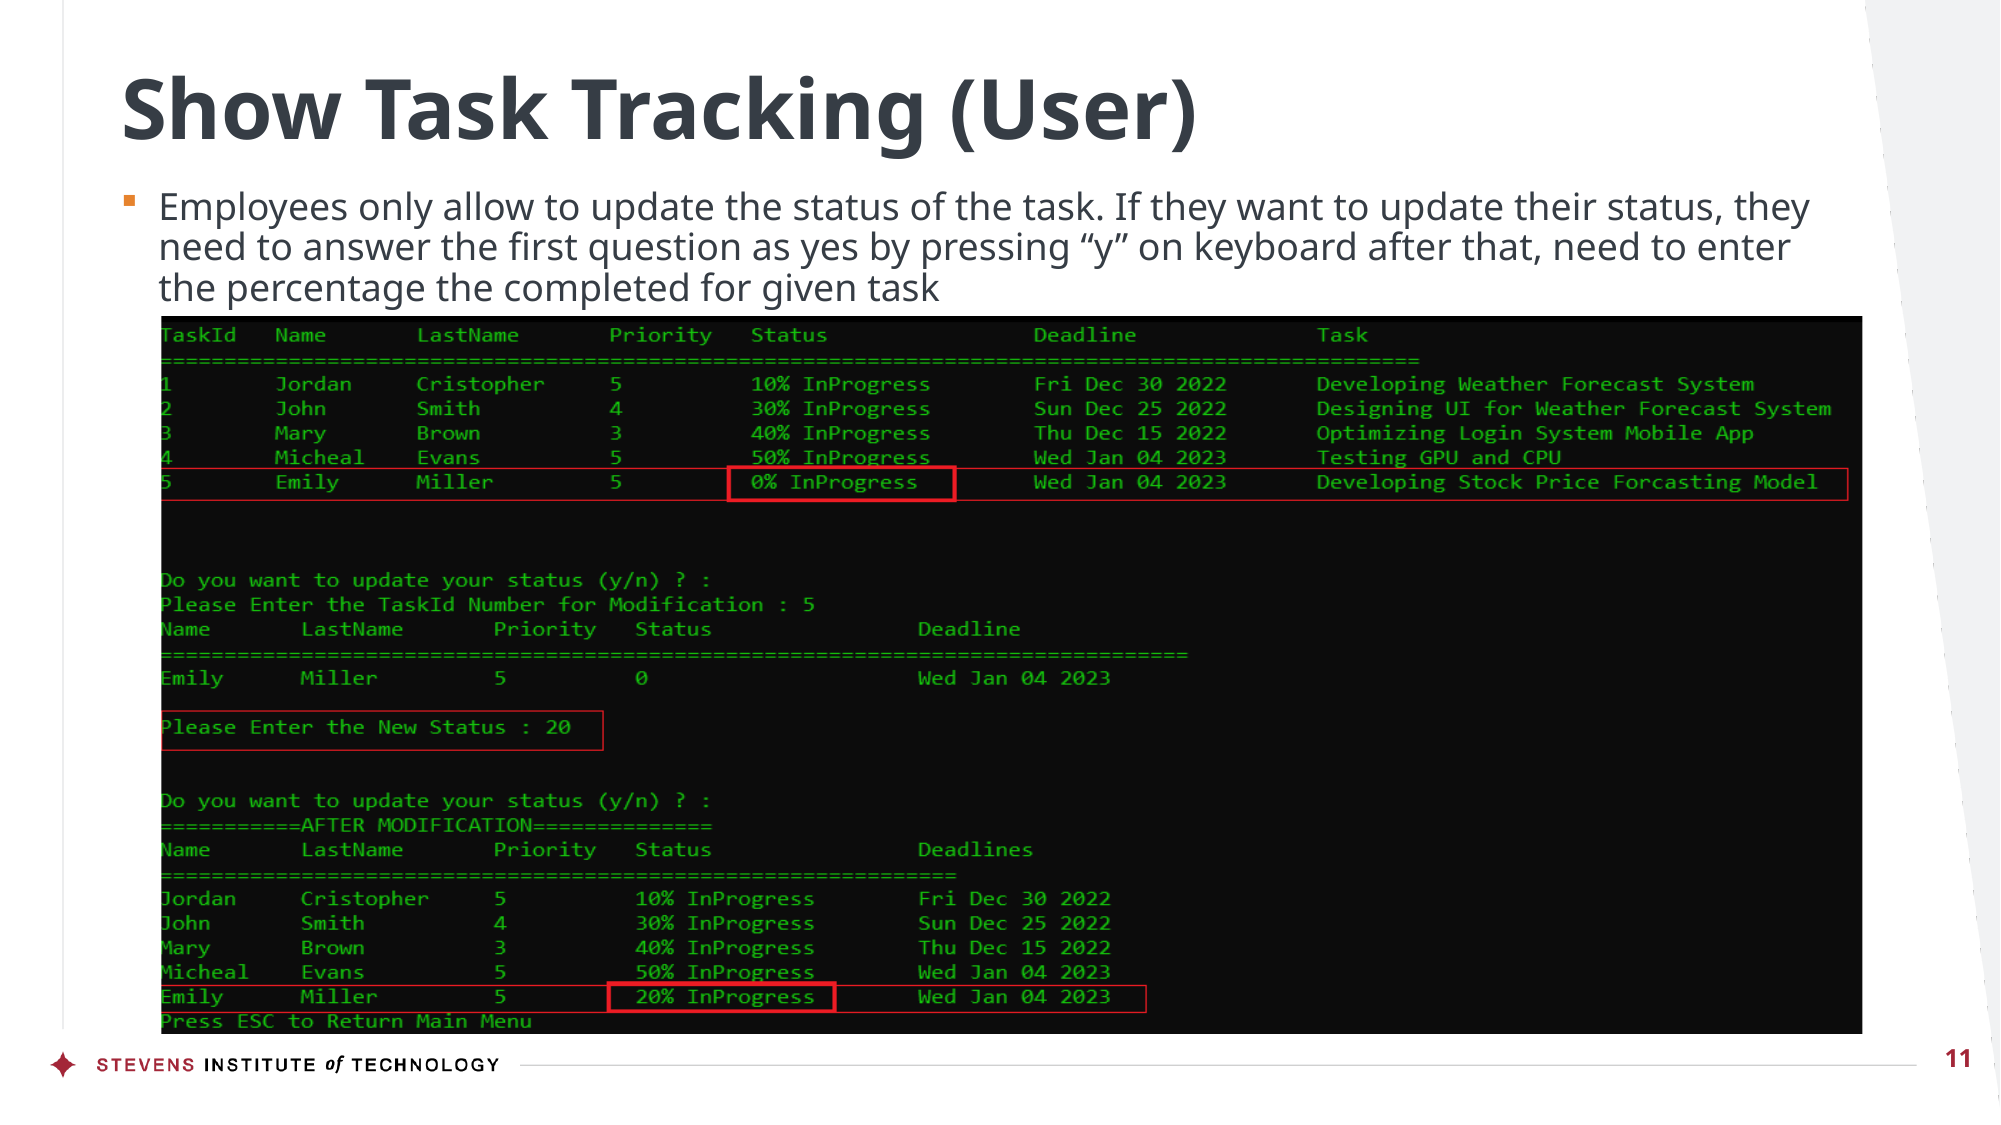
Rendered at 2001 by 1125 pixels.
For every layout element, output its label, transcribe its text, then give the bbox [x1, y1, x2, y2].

title Show Task Tracking (User) [106, 59, 1863, 180]
slide_number 11 [1538, 1029, 1988, 1090]
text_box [161, 316, 1863, 1034]
list Employees only allow to update the status of the task. If they want to update their status, they need to answer the first question as yes by pressing “y” on keyboard after that, need to enter the percentage the completed for given task [105, 180, 1863, 998]
